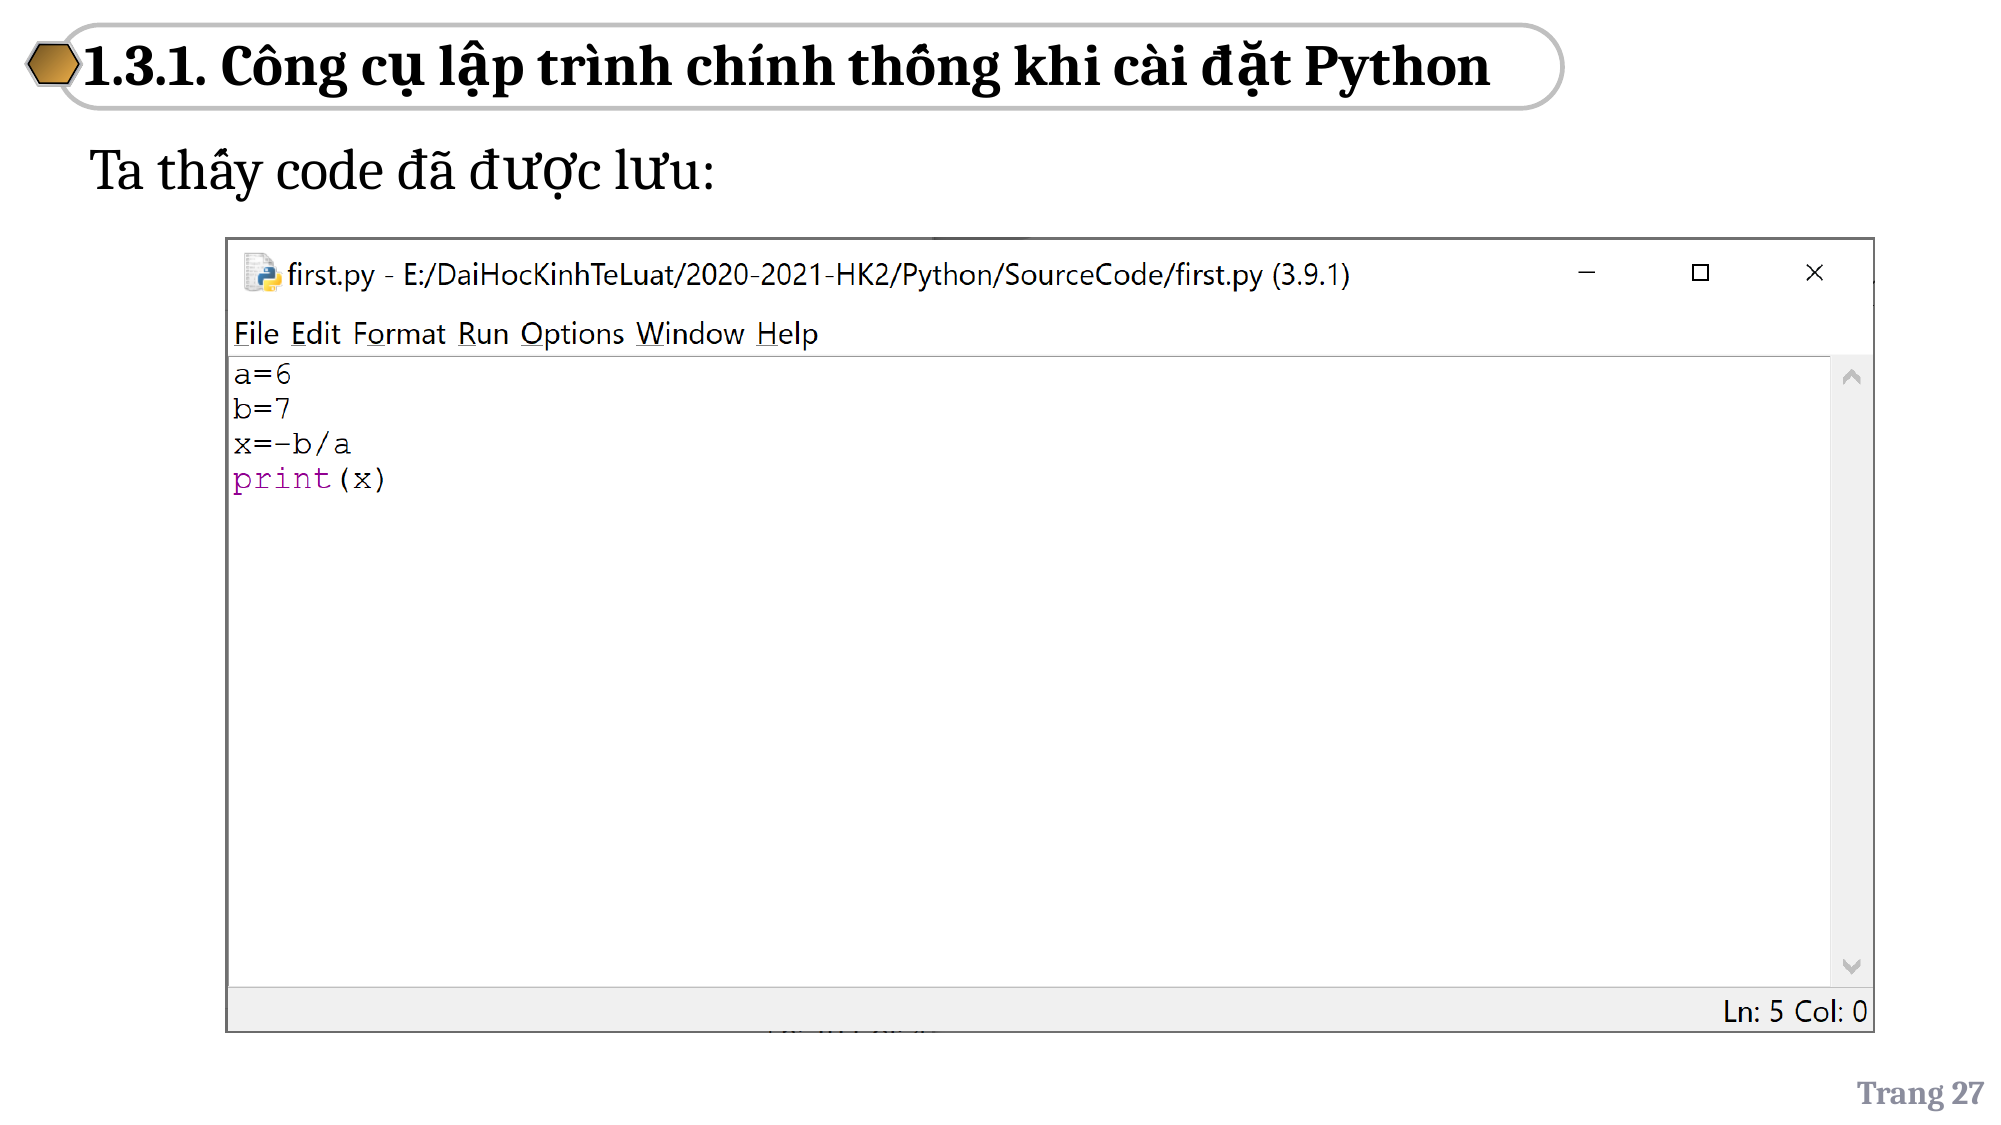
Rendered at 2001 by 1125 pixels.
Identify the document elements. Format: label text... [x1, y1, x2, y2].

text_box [24, 24, 1563, 109]
text_box Ta thấy code đã được lưu: [74, 132, 1950, 993]
slide_number Trang 27 [1533, 1060, 2000, 1121]
picture [224, 237, 1876, 1033]
